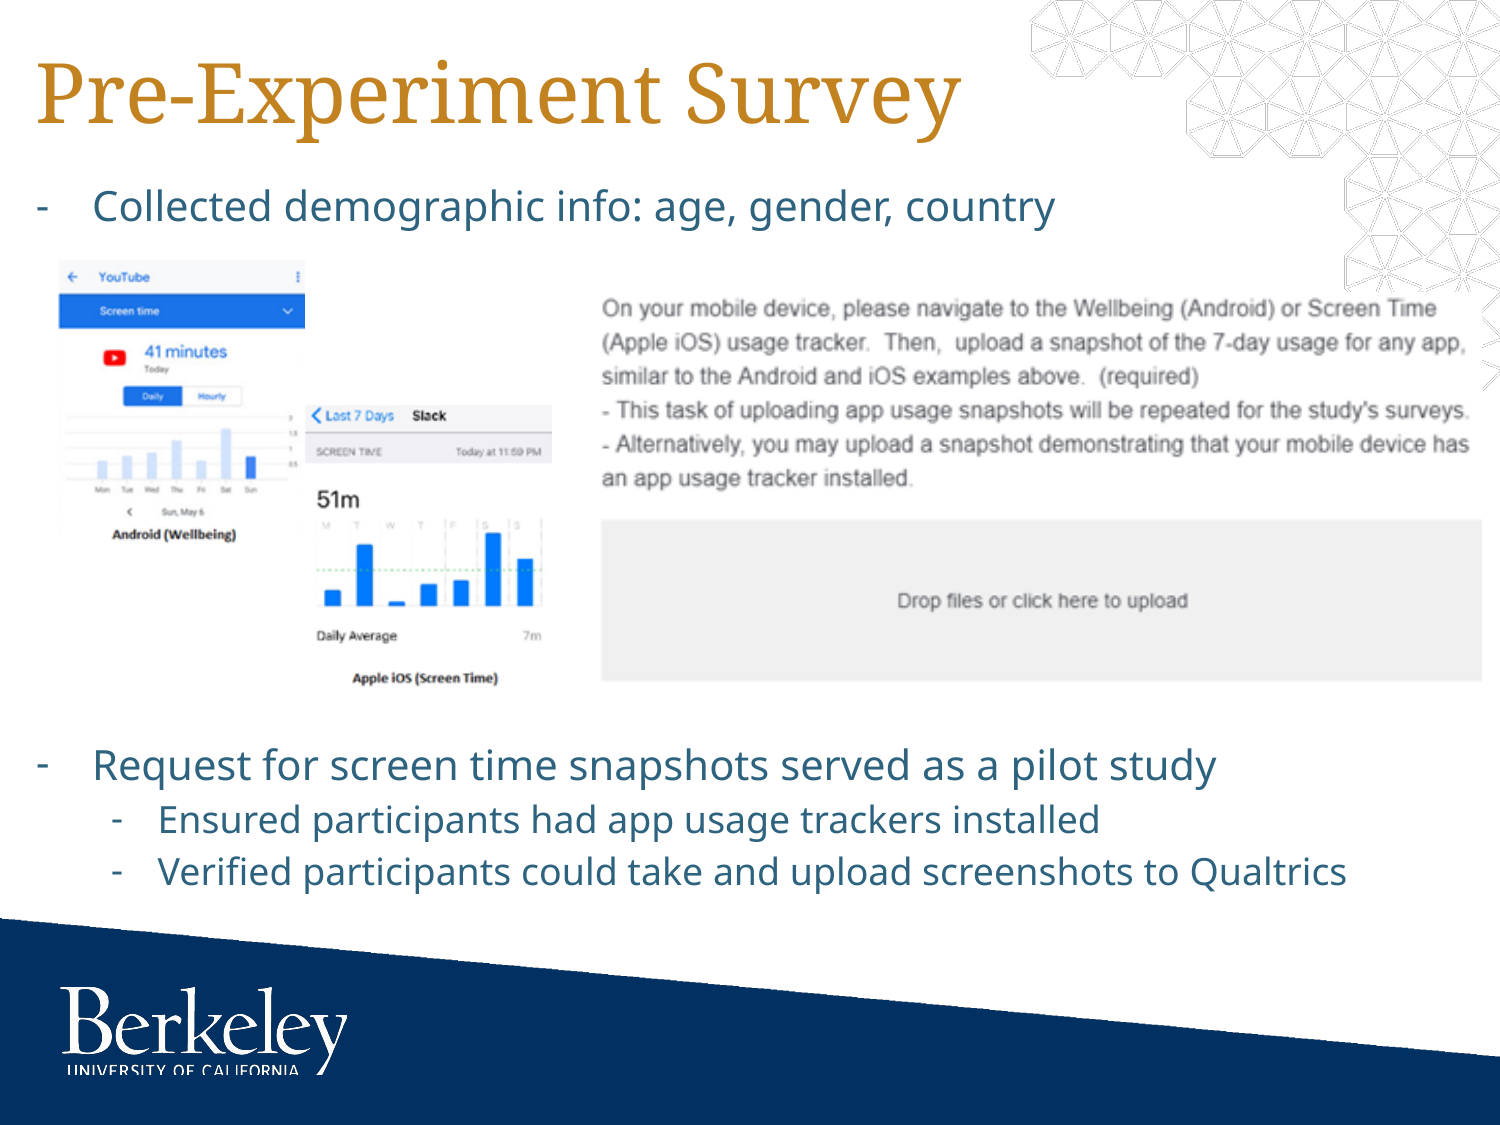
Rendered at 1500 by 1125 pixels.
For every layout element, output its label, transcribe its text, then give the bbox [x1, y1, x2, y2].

text_box Pre-Experiment Survey [20, 25, 1482, 155]
picture [1029, 0, 1500, 171]
text_box Request for screen time snapshots served as a pilot study Ensured participants had app usage trackers installed Verified participants could take and upload screenshots to Qualtrics [20, 730, 1500, 924]
picture [595, 255, 1500, 694]
list Collected demographic info: age, gender, country [20, 171, 1500, 255]
picture [54, 254, 552, 691]
picture [0, 918, 1500, 1125]
